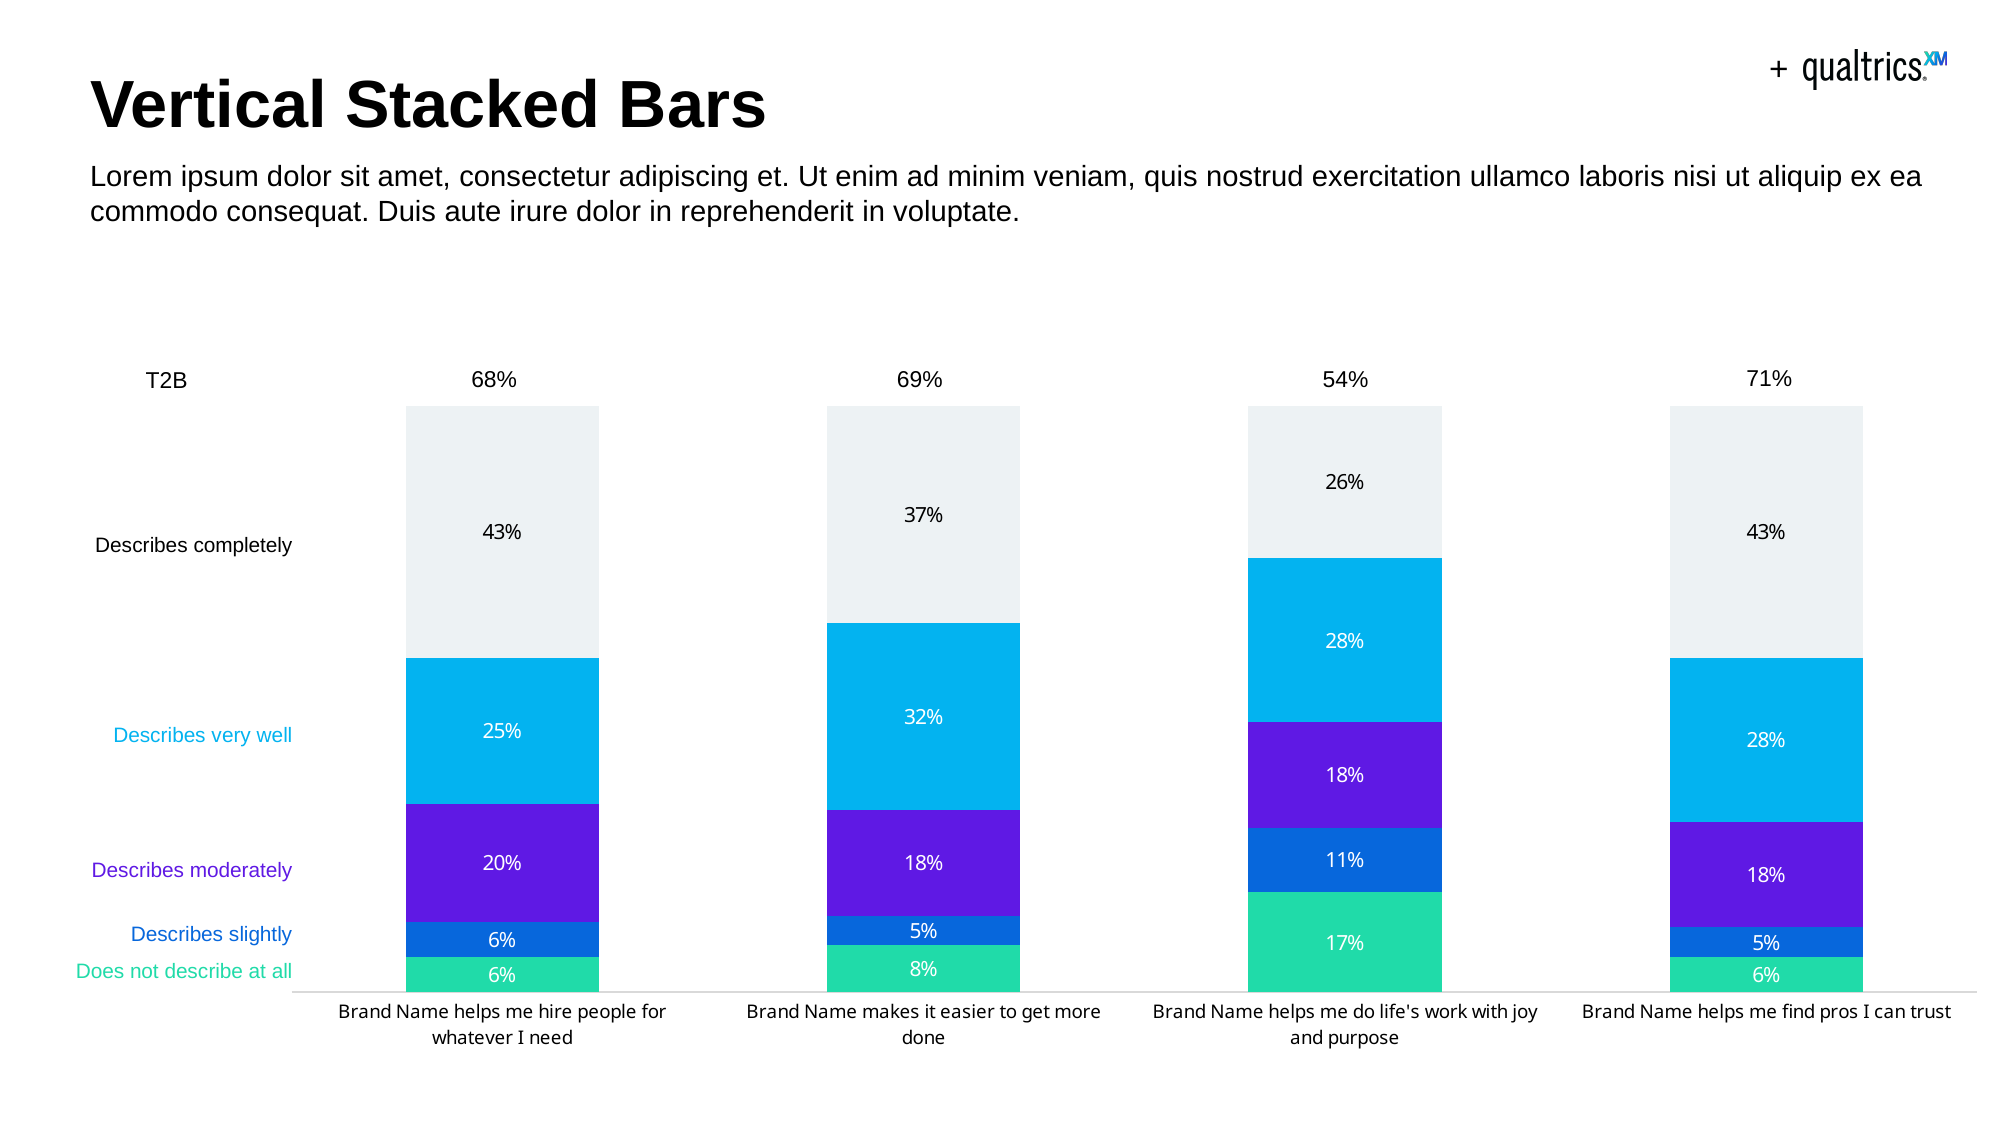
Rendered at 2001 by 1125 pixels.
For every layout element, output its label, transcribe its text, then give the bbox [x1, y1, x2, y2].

chart [256, 392, 2000, 1065]
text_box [48, 523, 308, 992]
title Vertical Stacked Bars [75, 24, 1800, 149]
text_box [62, 356, 1873, 401]
text_box Lorem ipsum dolor sit amet, consectetur adipiscing et. Ut enim ad minim veniam, quis nostrud exercitation ullamco laboris nisi ut aliquip ex ea commodo consequat. Duis aute irure dolor in reprehenderit in voluptate. [75, 149, 1987, 235]
picture [1803, 49, 1947, 90]
